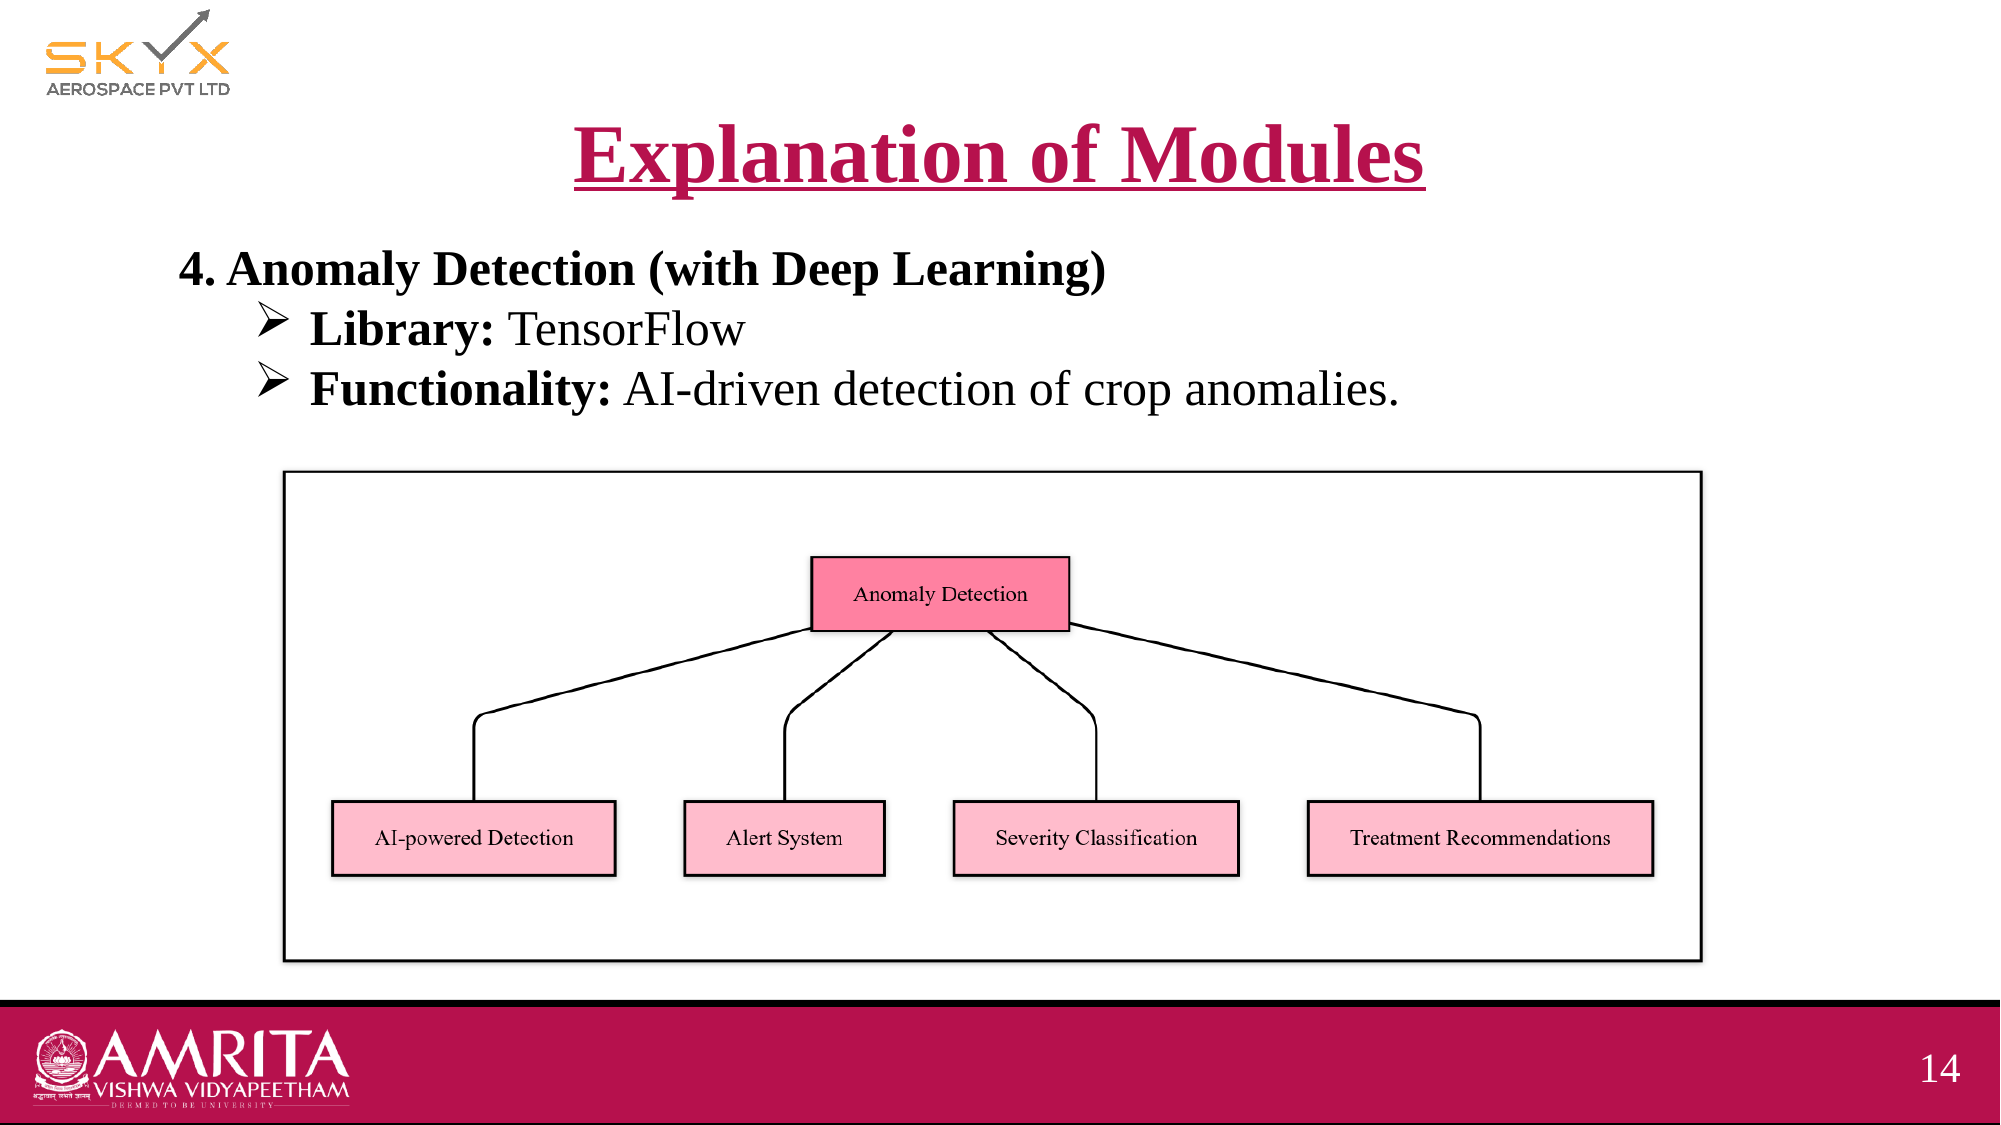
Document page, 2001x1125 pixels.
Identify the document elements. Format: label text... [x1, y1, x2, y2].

text_box 4. Anomaly Detection (with Deep Learning) Library: TensorFlow Functionality: AI-driven detection of crop anomalies. [163, 228, 1931, 424]
text_box Explanation of Modules [519, 41, 1481, 207]
picture [257, 446, 1743, 981]
picture [34, 1, 241, 108]
picture [24, 1011, 358, 1118]
